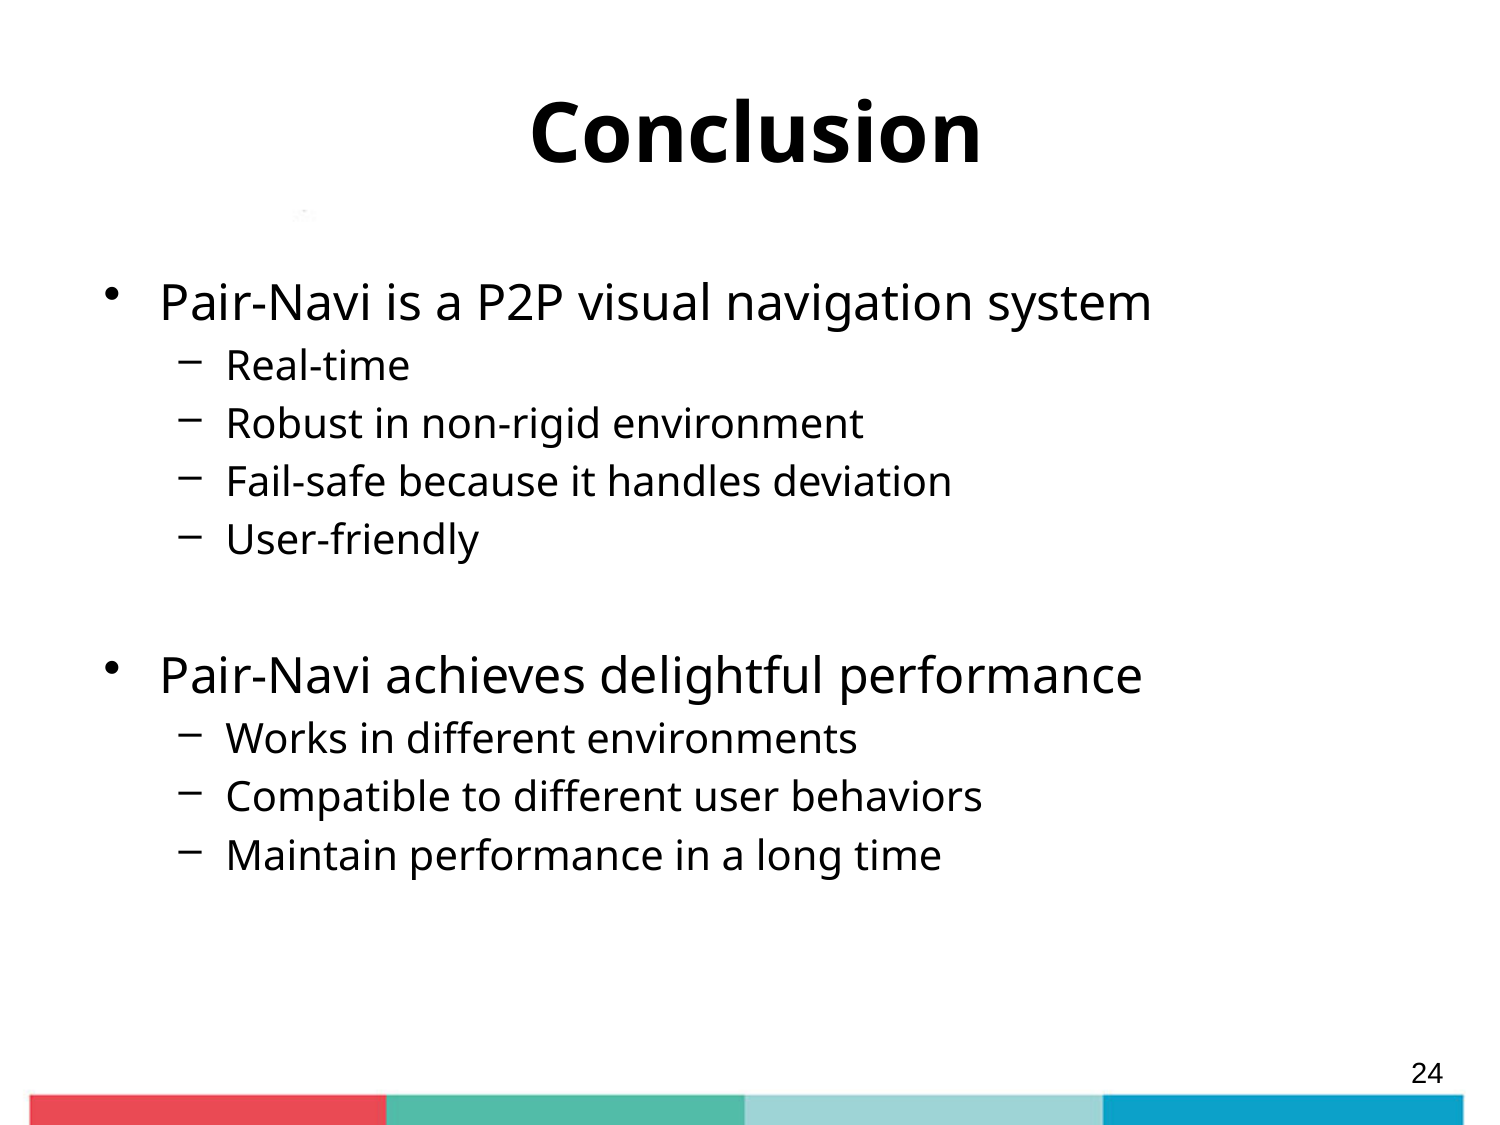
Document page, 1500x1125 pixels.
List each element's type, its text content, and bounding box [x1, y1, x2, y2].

slide_number 24 [1108, 1046, 1459, 1125]
title Conclusion [87, 45, 1425, 213]
picture [0, 0, 1500, 1125]
list Pair-Navi is a P2P visual navigation system Real-time Robust in non-rigid environment Fail-safe because it handles deviation User-friendly Pair-Navi achieves delightful performance Works in different environments Compatible to different user behaviors Maintain performance in a long time [88, 262, 1424, 1012]
